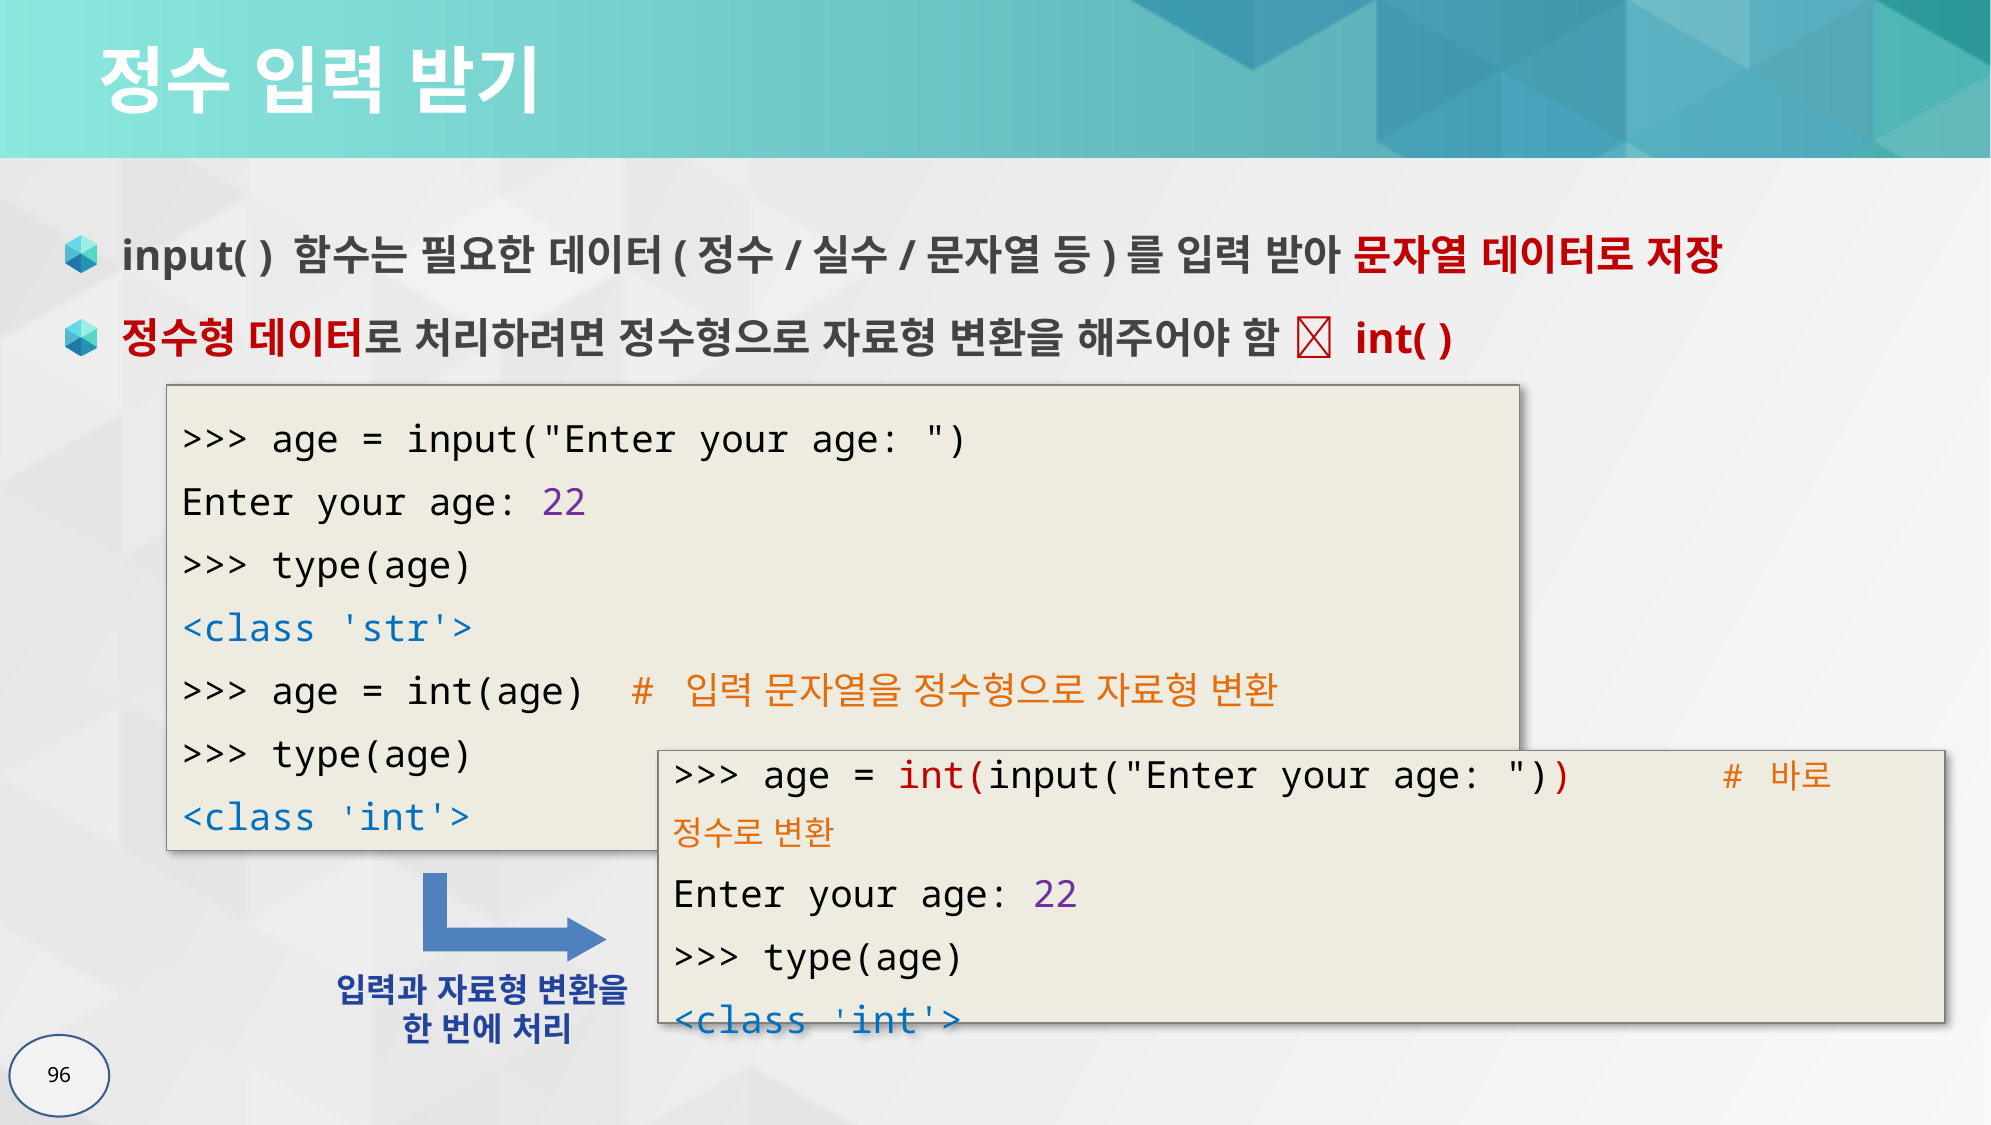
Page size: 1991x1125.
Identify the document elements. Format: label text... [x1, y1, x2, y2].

text_box >>> age = int(input("Enter your age: ")) # 바로 정수로 변환 Enter your age: 22 >>> type(age) <class 'int'> [656, 749, 1947, 1025]
picture [0, 0, 1991, 1125]
list input( ) 함수는 필요한 데이터(정수/실수/문자열 등)를 입력 받아 문자열 데이터로 저장 정수형 데이터로 처리하려면 정수형으로 자료형 변환을 해주어야 함  int( ) [50, 196, 1929, 1079]
title 정수 입력 받기 [83, 0, 1681, 158]
text_box >>> age = input("Enter your age: ") Enter your age: 22 >>> type(age) <class 'str'> >>> age = int(age) # 입력 문자열을 정수형으로 자료형 변환 >>> type(age) <class 'int'> [165, 383, 1522, 852]
text_box 입력과 자료형 변환을 한 번에 처리 [286, 961, 689, 1056]
text_box [421, 870, 609, 961]
